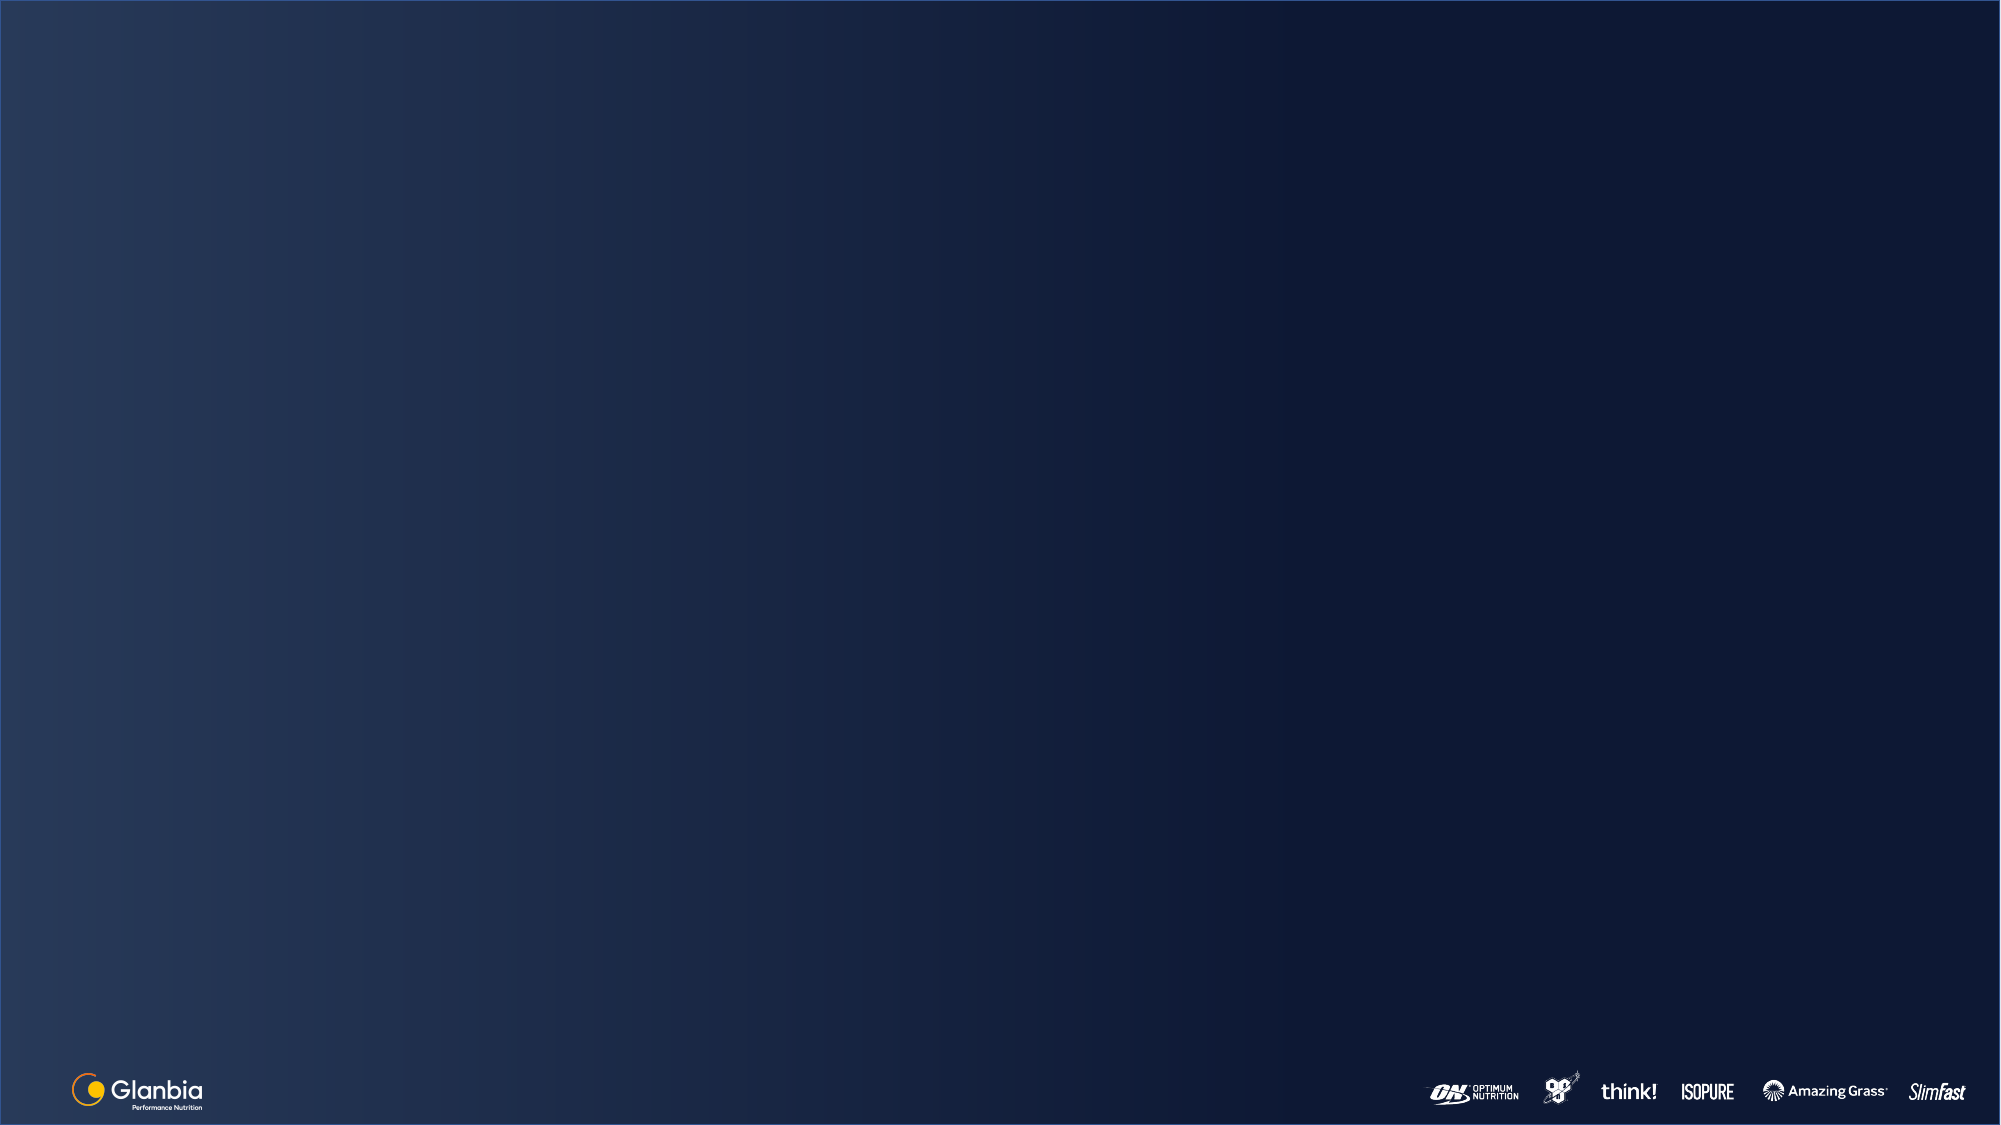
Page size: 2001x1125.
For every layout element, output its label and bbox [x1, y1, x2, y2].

picture [1421, 1069, 1966, 1105]
picture [72, 1073, 202, 1110]
